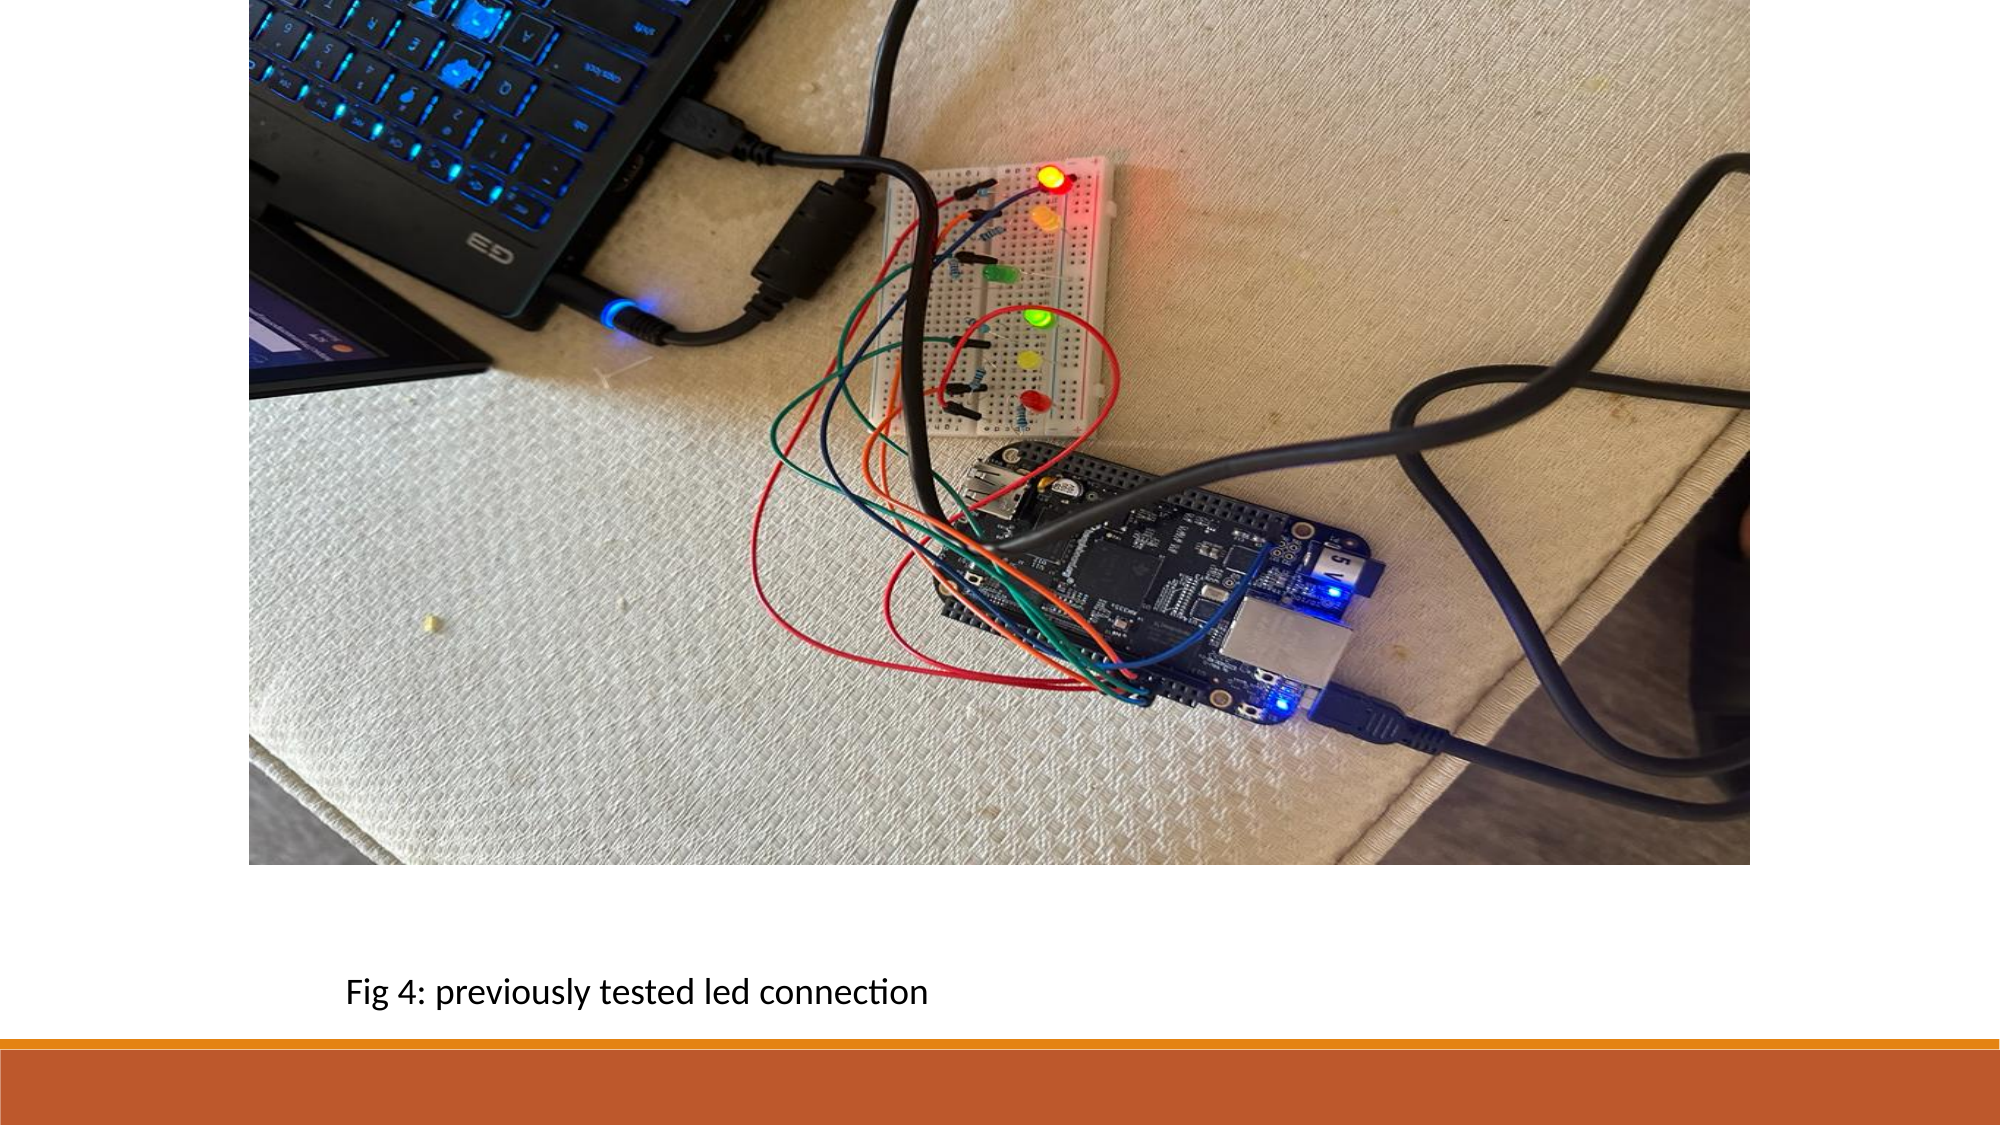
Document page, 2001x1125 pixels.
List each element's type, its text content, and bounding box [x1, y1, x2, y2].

picture [249, 0, 1751, 866]
text_box Fig 4: previously tested led connection [331, 959, 1474, 1020]
